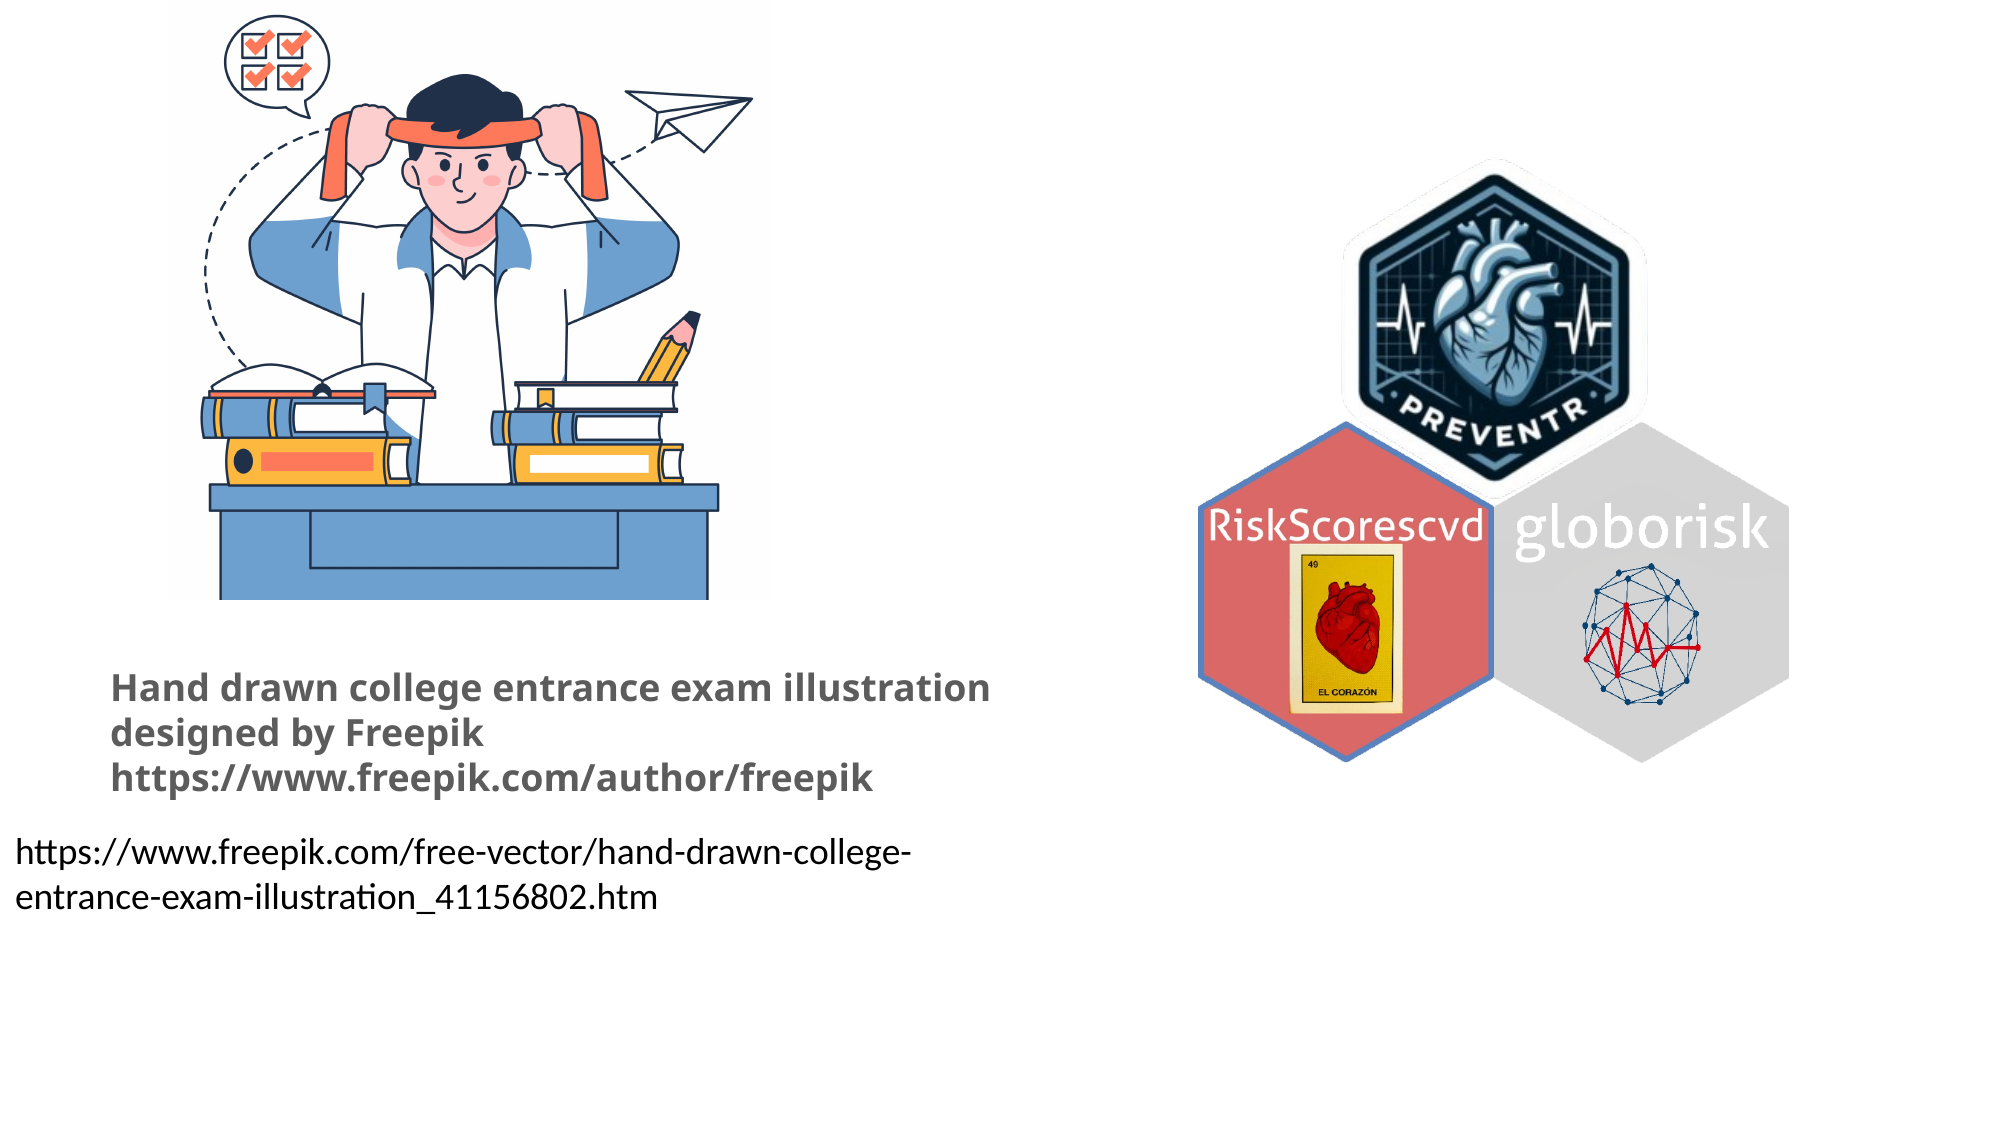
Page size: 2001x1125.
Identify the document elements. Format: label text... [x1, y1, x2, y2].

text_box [1198, 139, 1789, 763]
text_box Hand drawn college entrance exam illustration designed by Freepik https://www.freepik.com/author/freepik [95, 656, 1096, 807]
picture [169, 0, 770, 600]
text_box https://www.freepik.com/free-vector/hand-drawn-college-entrance-exam-illustration_41156802.htm [0, 819, 1000, 925]
